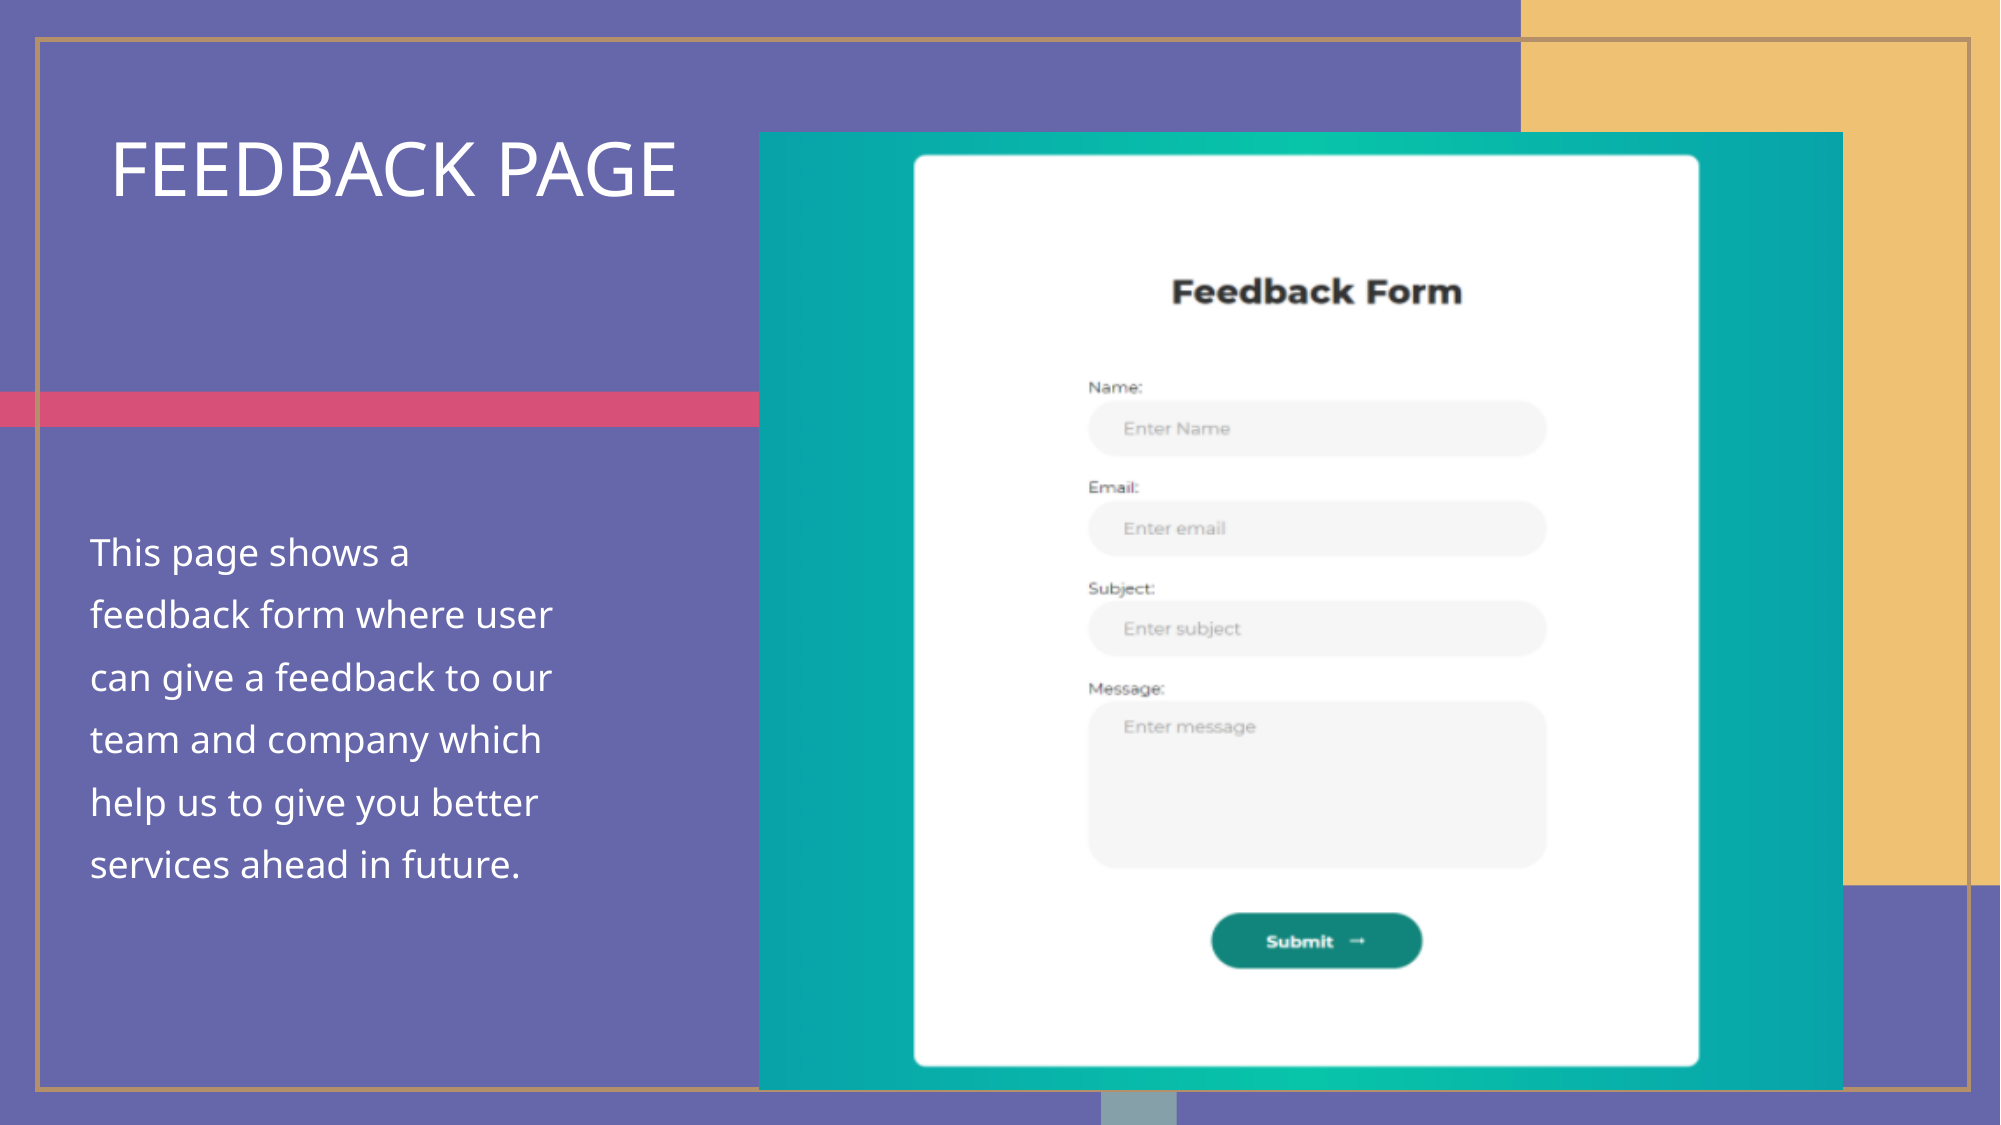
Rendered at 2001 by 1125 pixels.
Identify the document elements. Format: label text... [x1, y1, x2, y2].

title FeedBack Page [75, 77, 995, 267]
picture [759, 132, 1843, 1090]
list This page shows a feedback form where user can give a feedback to our team and company which help us to give you better services ahead in future. [75, 503, 584, 975]
